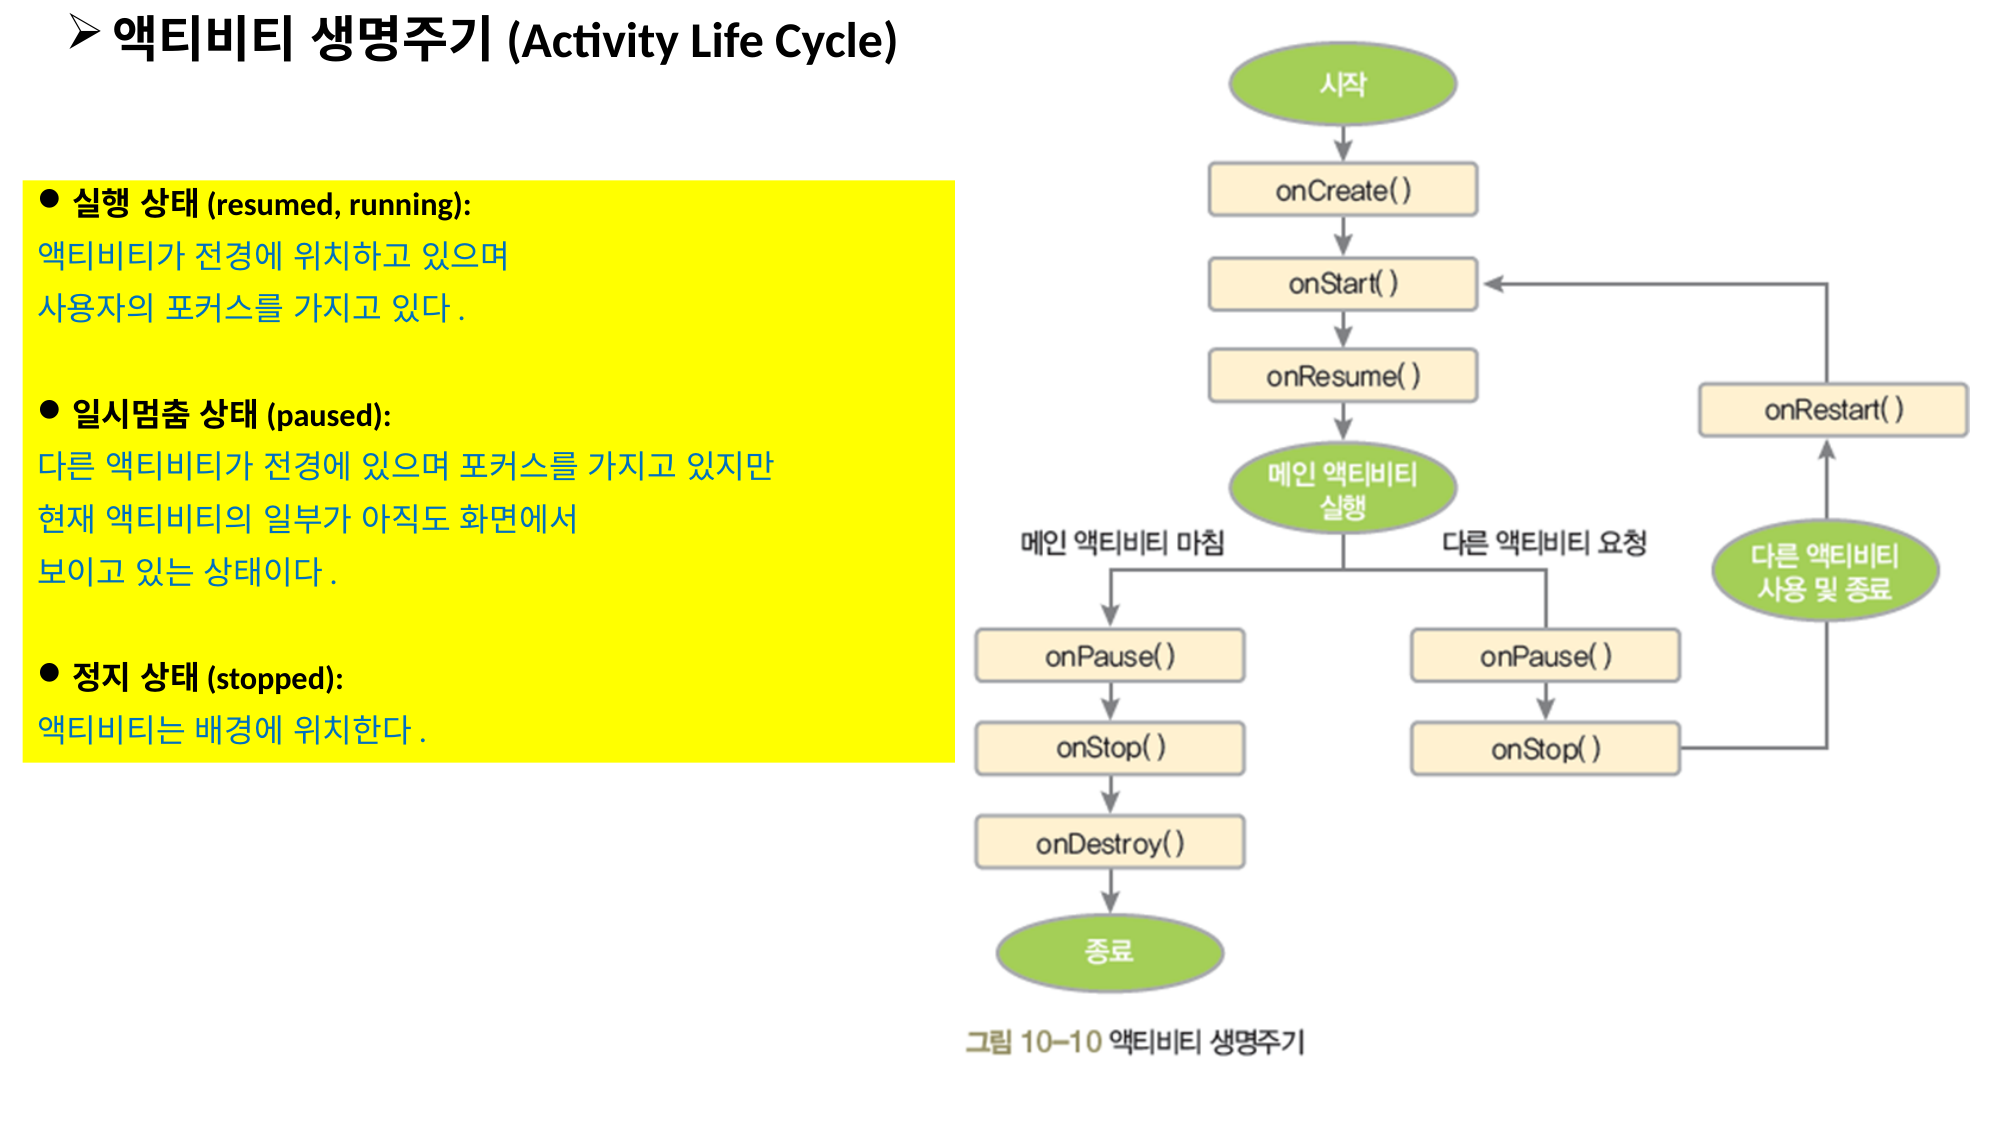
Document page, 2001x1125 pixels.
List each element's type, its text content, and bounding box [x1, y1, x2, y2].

text_box 액티비티 생명주기(Activity Life Cycle) [50, 0, 914, 75]
text_box 실행 상태(resumed, running): 액티비티가 전경에 위치하고 있으며 사용자의 포커스를 가지고 있다. 일시멈춤 상태(paused): 다른 액티비티가 전경에 있으며 포커스를 가지고 있지만 현재 액티비티의 일부가 아직도 화면에서 보이고 있는 상태이다. 정지 상태(stopped): 액티비티는 배경에 위치한다. [22, 180, 955, 763]
picture [955, 30, 1970, 1058]
